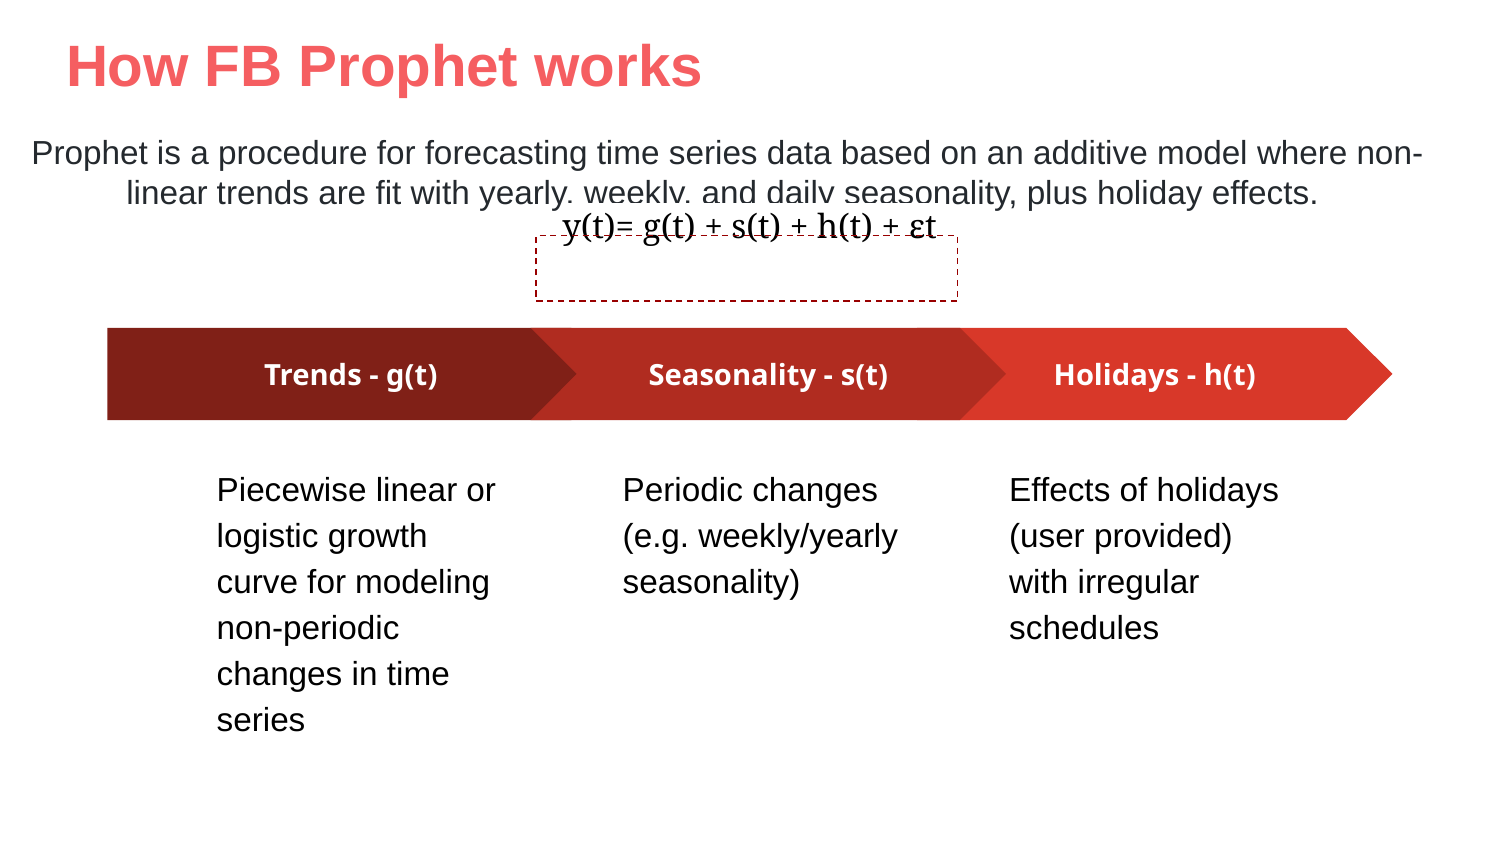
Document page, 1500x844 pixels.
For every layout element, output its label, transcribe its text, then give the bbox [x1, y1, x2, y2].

text_box [536, 235, 958, 302]
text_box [530, 327, 1007, 808]
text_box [107, 327, 529, 808]
text_box Prophet is a procedure for forecasting time series data based on an additive model where non-linear trends are fit with yearly, weekly, and daily seasonality, plus holiday effects. [16, 115, 1441, 229]
text_box y(t)= g(t) + s(t) + h(t) + εt [416, 166, 1084, 242]
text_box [1008, 327, 1393, 808]
title How FB Prophet works [51, 13, 1449, 116]
